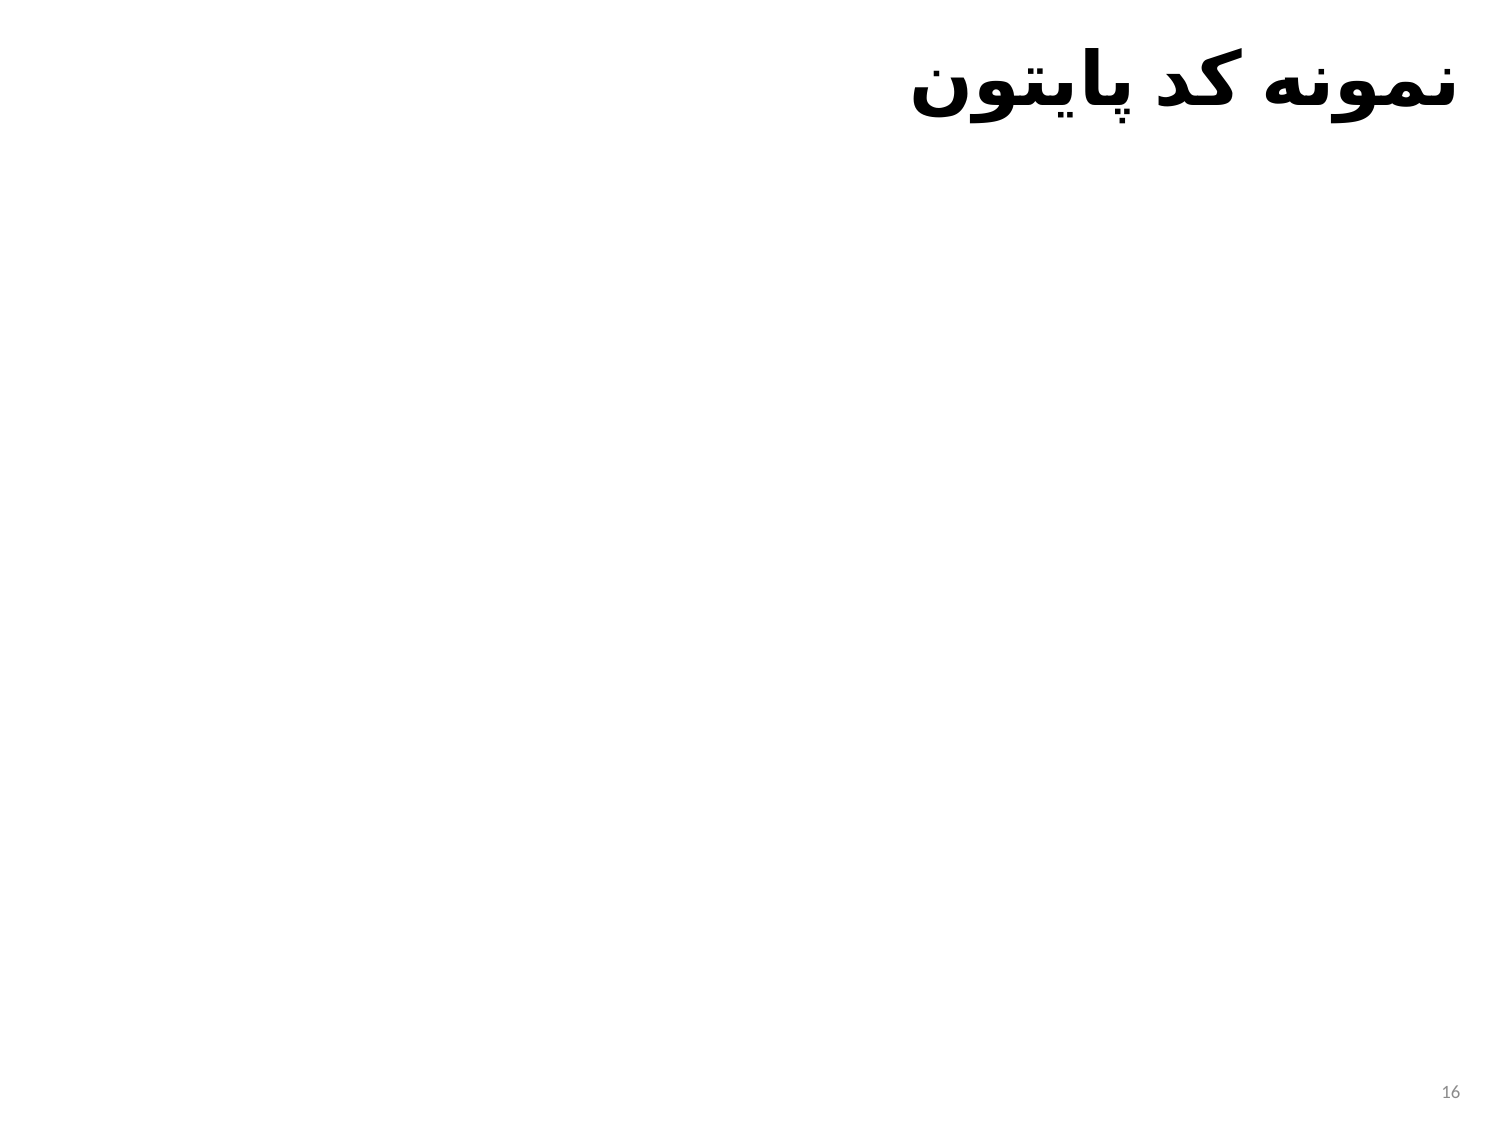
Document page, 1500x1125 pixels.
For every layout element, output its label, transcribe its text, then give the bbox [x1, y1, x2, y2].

text_box نمونه کد پایتون [399, 23, 1476, 128]
slide_number 16 [1420, 1061, 1476, 1121]
